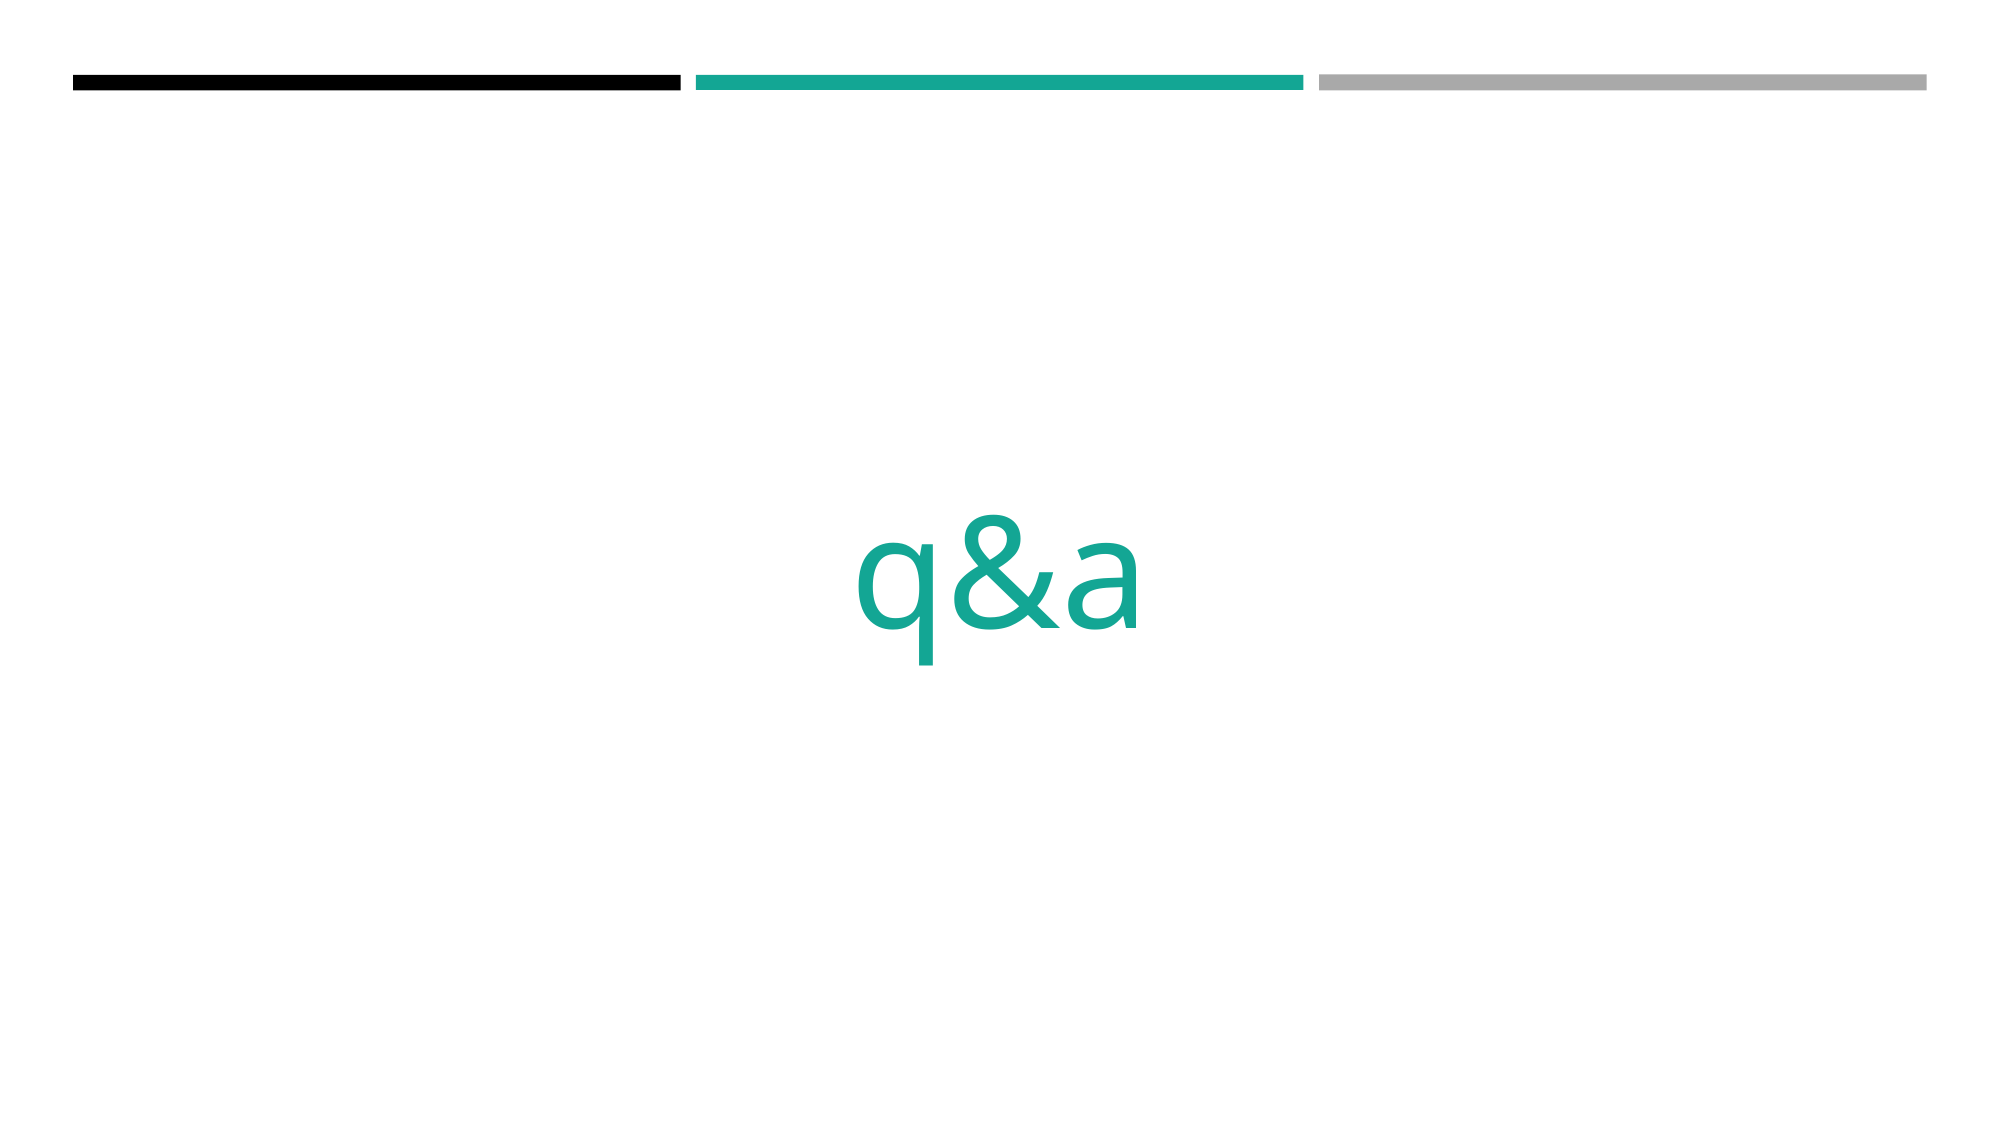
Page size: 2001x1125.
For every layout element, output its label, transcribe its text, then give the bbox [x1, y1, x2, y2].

text_box q&a [190, 464, 1810, 803]
